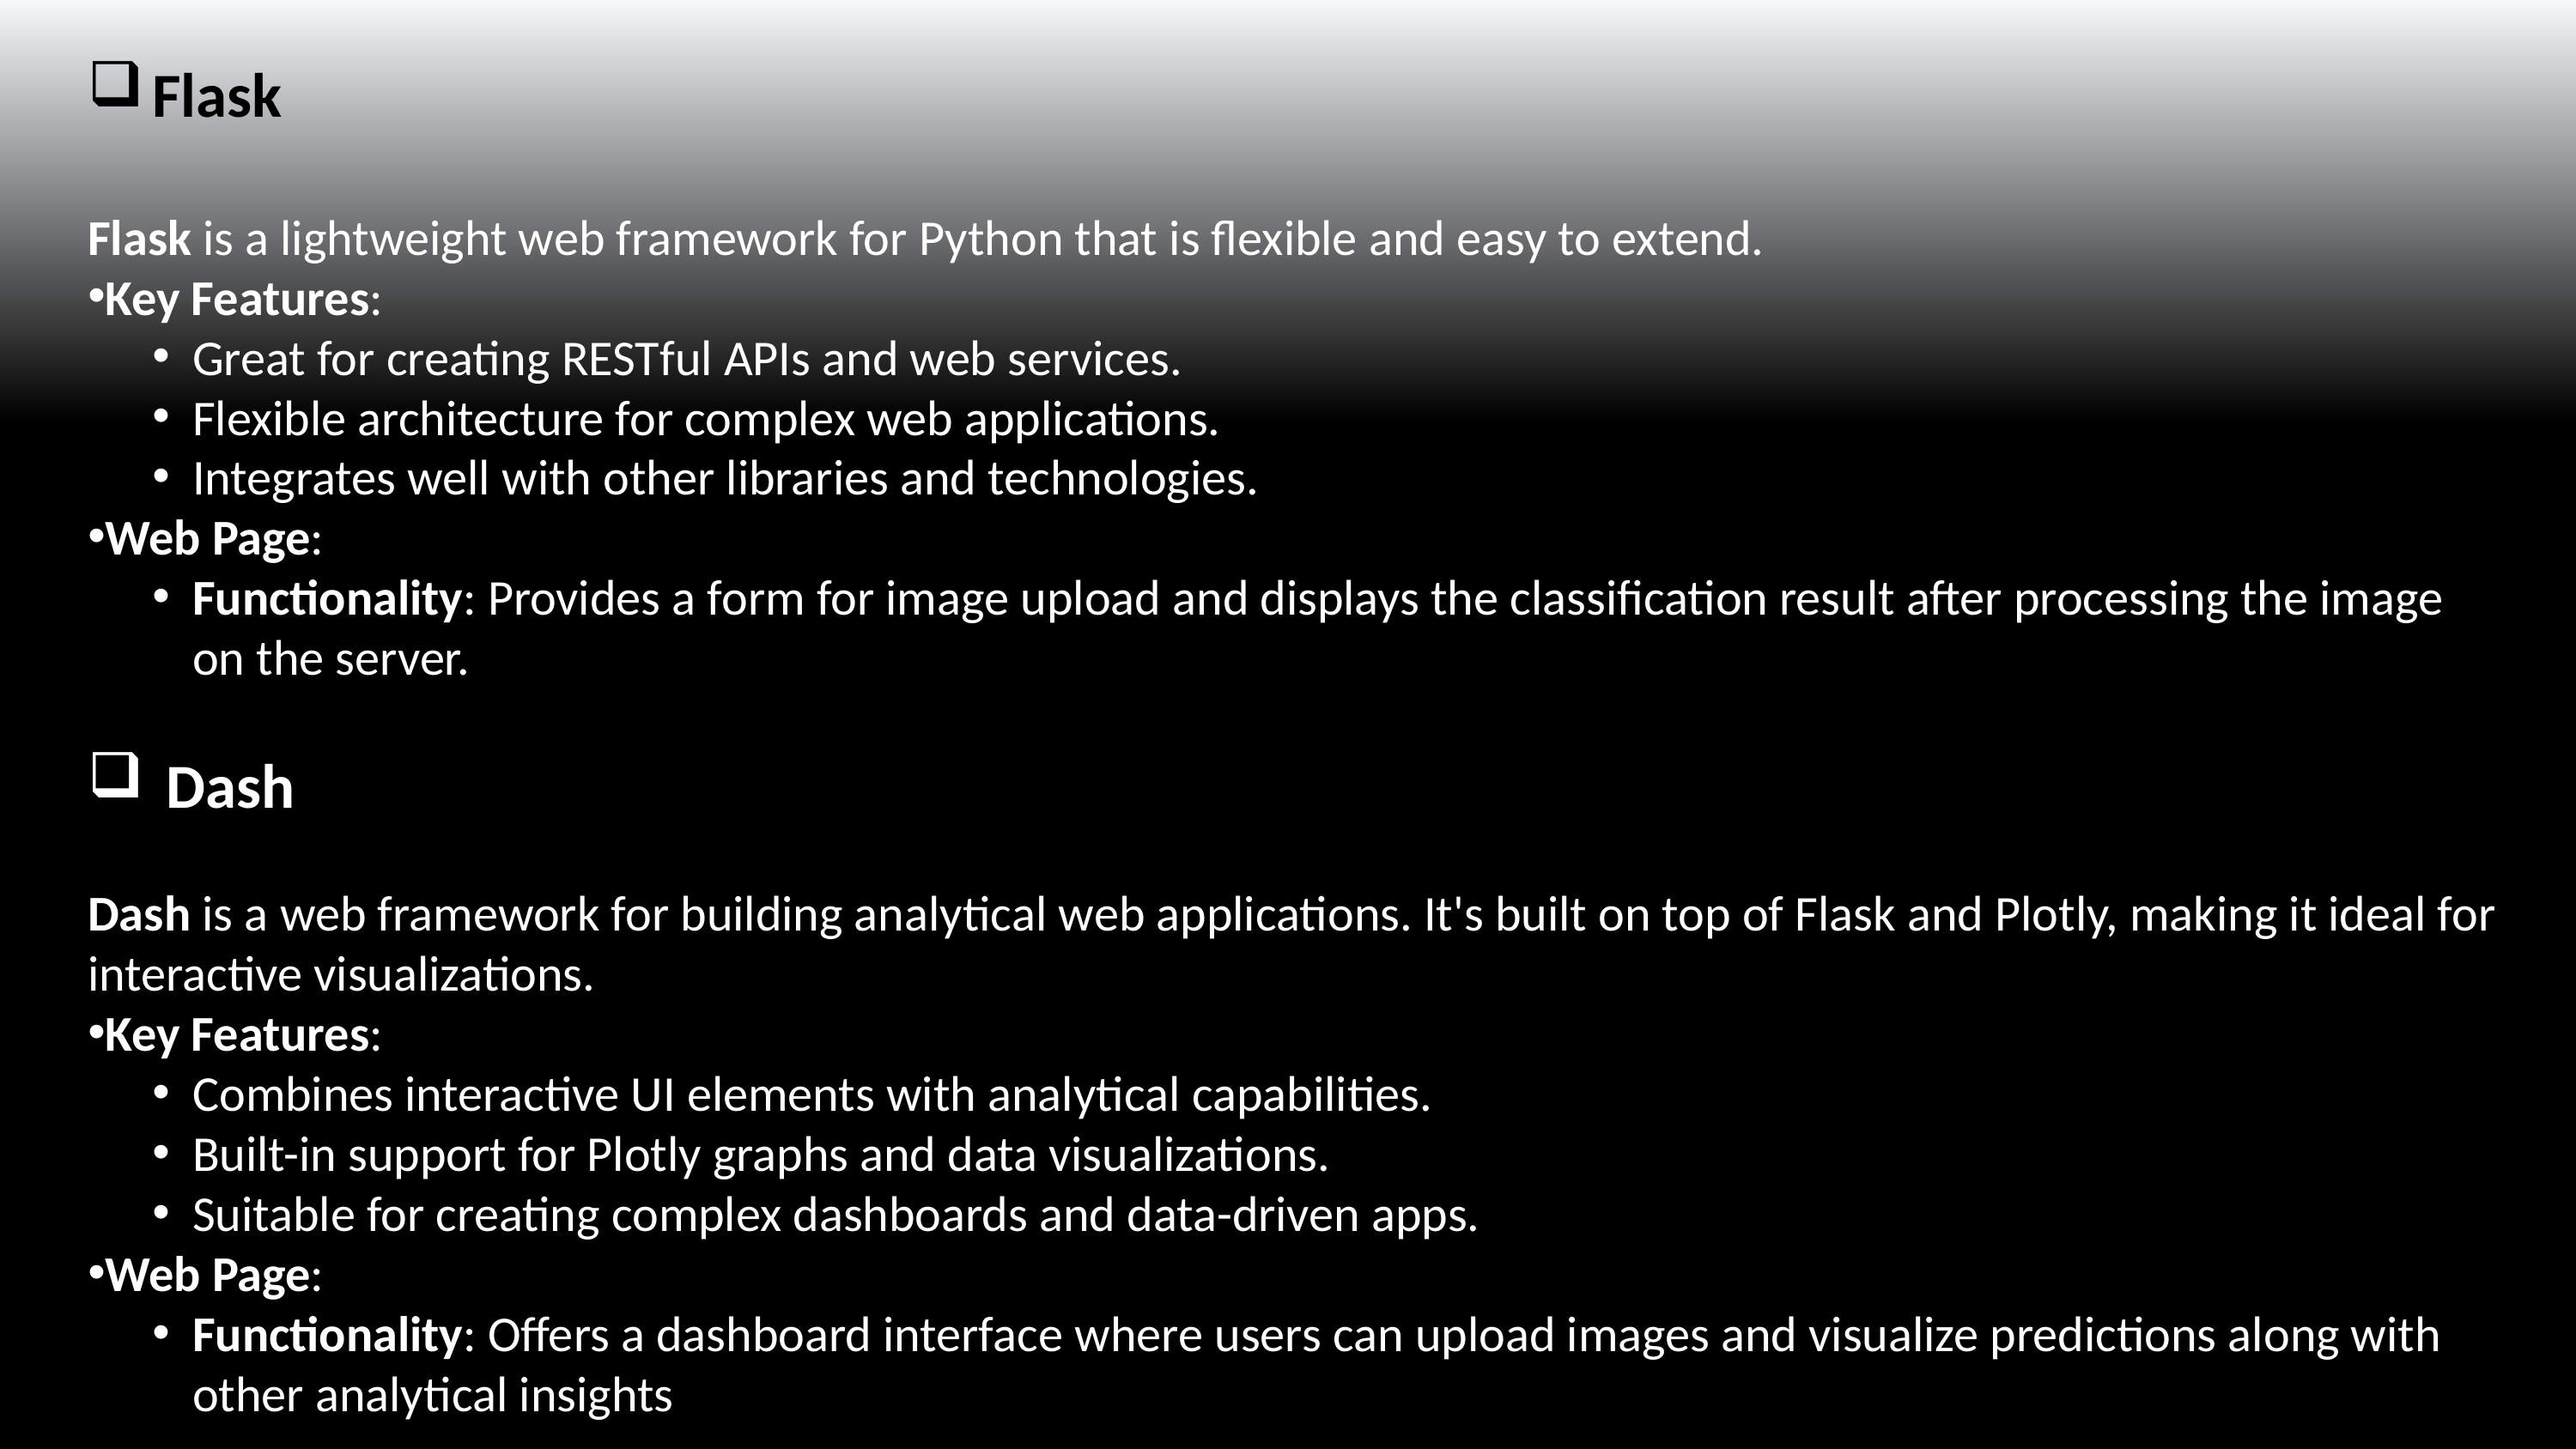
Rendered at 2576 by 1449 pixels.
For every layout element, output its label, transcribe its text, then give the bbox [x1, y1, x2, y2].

text_box Flask Flask is a lightweight web framework for Python that is flexible and easy to extend. Key Features: Great for creating RESTful APIs and web services. Flexible architecture for complex web applications. Integrates well with other libraries and technologies. Web Page: Functionality: Provides a form for image upload and displays the classification result after processing the image on the server. Dash Dash is a web framework for building analytical web applications. It's built on top of Flask and Plotly, making it ideal for interactive visualizations. Key Features: Combines interactive UI elements with analytical capabilities. Built-in support for Plotly graphs and data visualizations. Suitable for creating complex dashboards and data-driven apps. Web Page: Functionality: Offers a dashboard interface where users can upload images and visualize predictions along with other analytical insights [75, 48, 2512, 1428]
